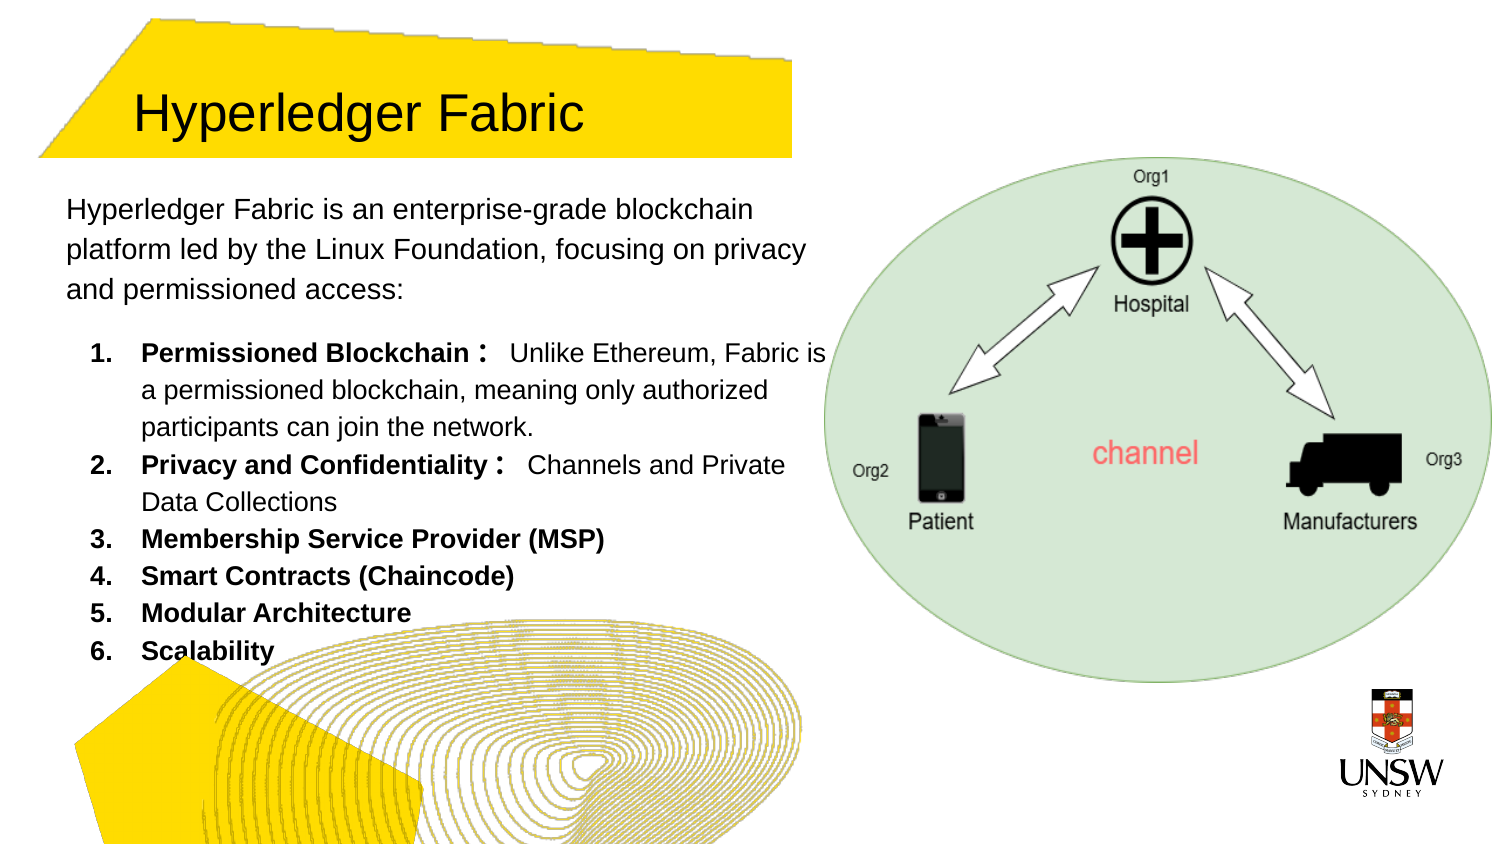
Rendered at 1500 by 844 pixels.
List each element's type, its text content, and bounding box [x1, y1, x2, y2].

picture [0, 0, 1500, 798]
title Hyperledger Fabric [118, 63, 318, 158]
list Hyperledger Fabric is an enterprise-grade blockchain platform led by the Linux Foundation, focusing on privacy and permissioned access: Permissioned Blockchain：Unlike Ethereum, Fabric is a permissioned blockchain, meaning only authorized participants can join the network. Privacy and Confidentiality：Channels and Private Data Collections Membership Service Provider (MSP) Smart Contracts (Chaincode) Modular Architecture Scalability [51, 169, 786, 683]
picture [19, 544, 725, 844]
title Hyperledger Fabric [468, 63, 682, 158]
